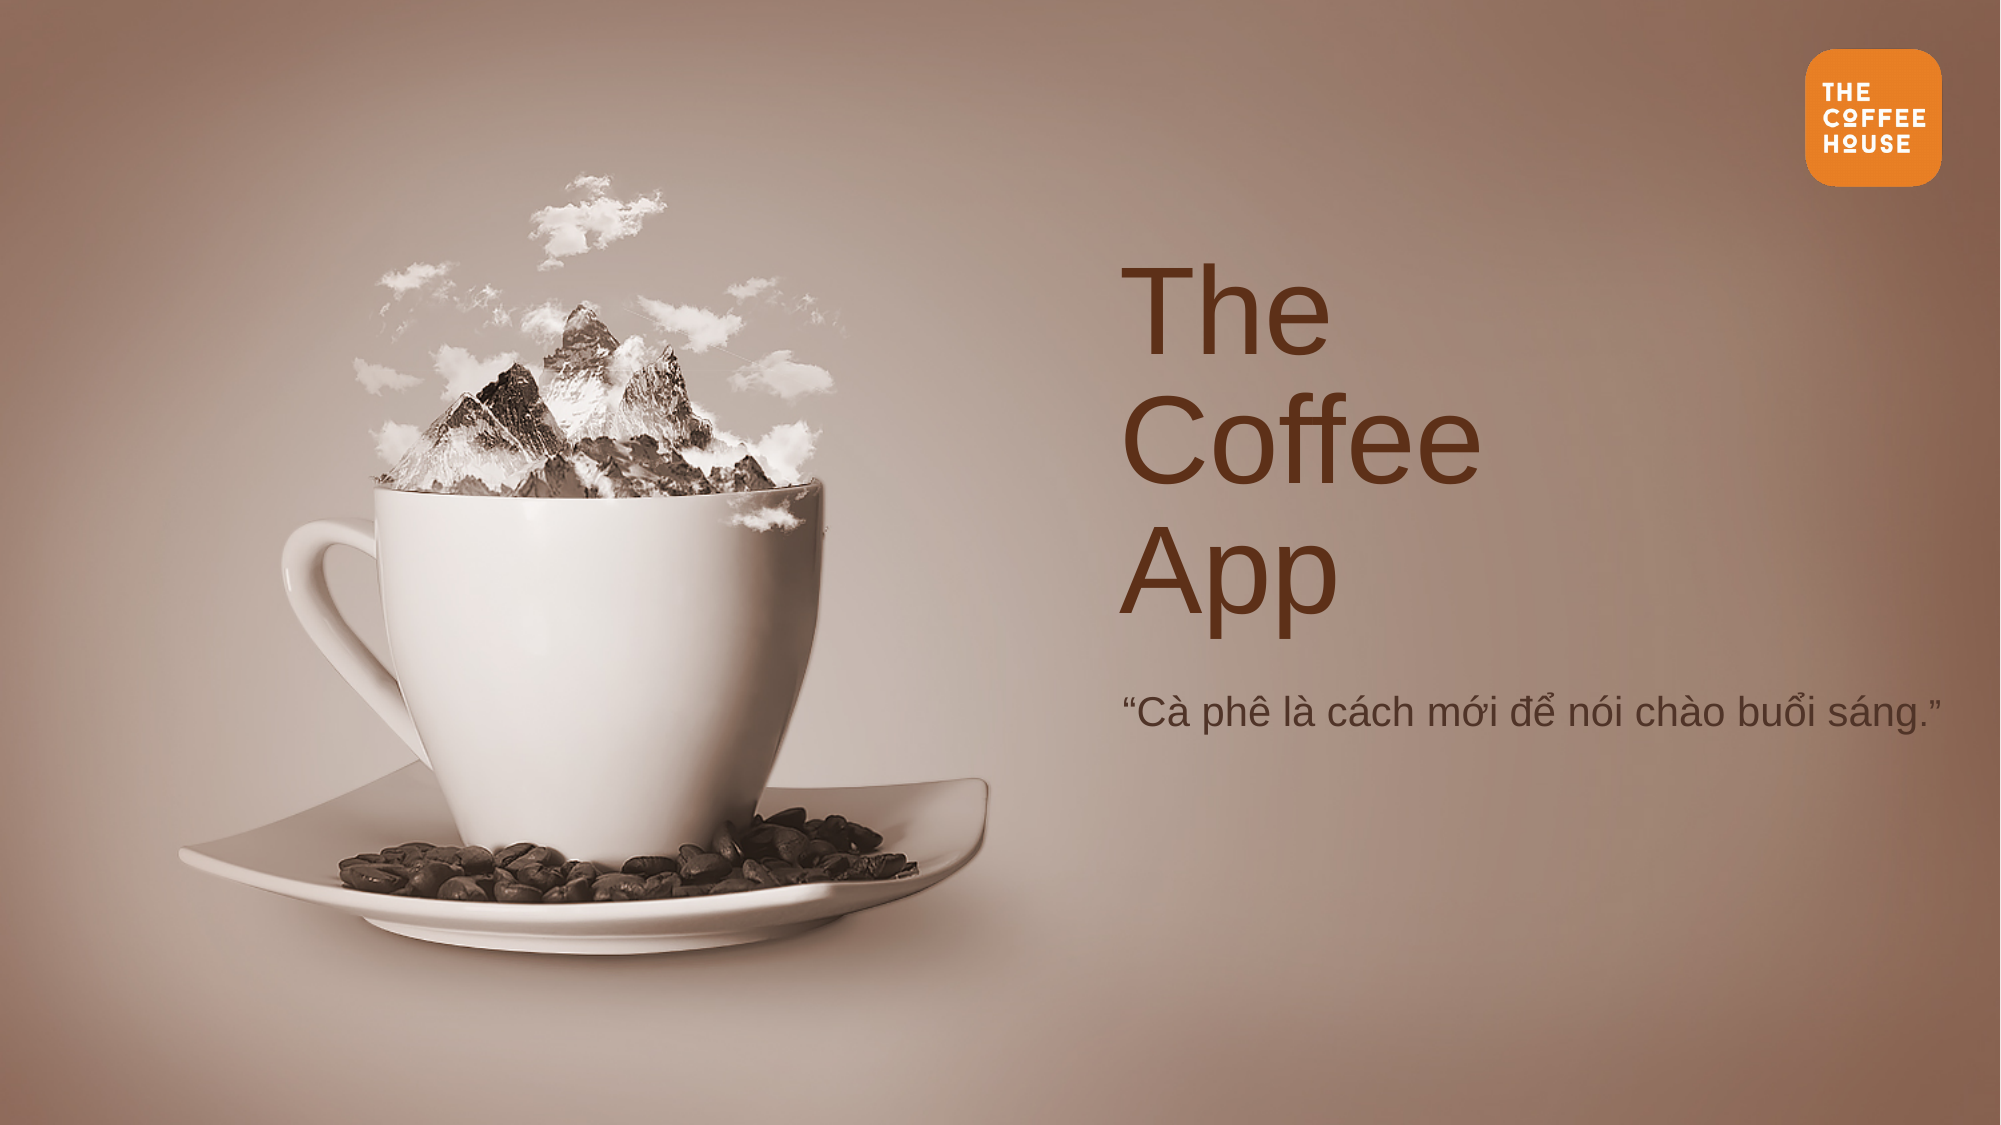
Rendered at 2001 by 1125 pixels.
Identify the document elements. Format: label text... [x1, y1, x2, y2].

text_box The [1104, 221, 2000, 351]
picture [0, 0, 2001, 1125]
text_box “Cà phê là cách mới để nói chào buổi sáng.” [1107, 677, 1957, 742]
text_box Coffee [1104, 351, 2000, 481]
text_box App [1104, 481, 2000, 646]
